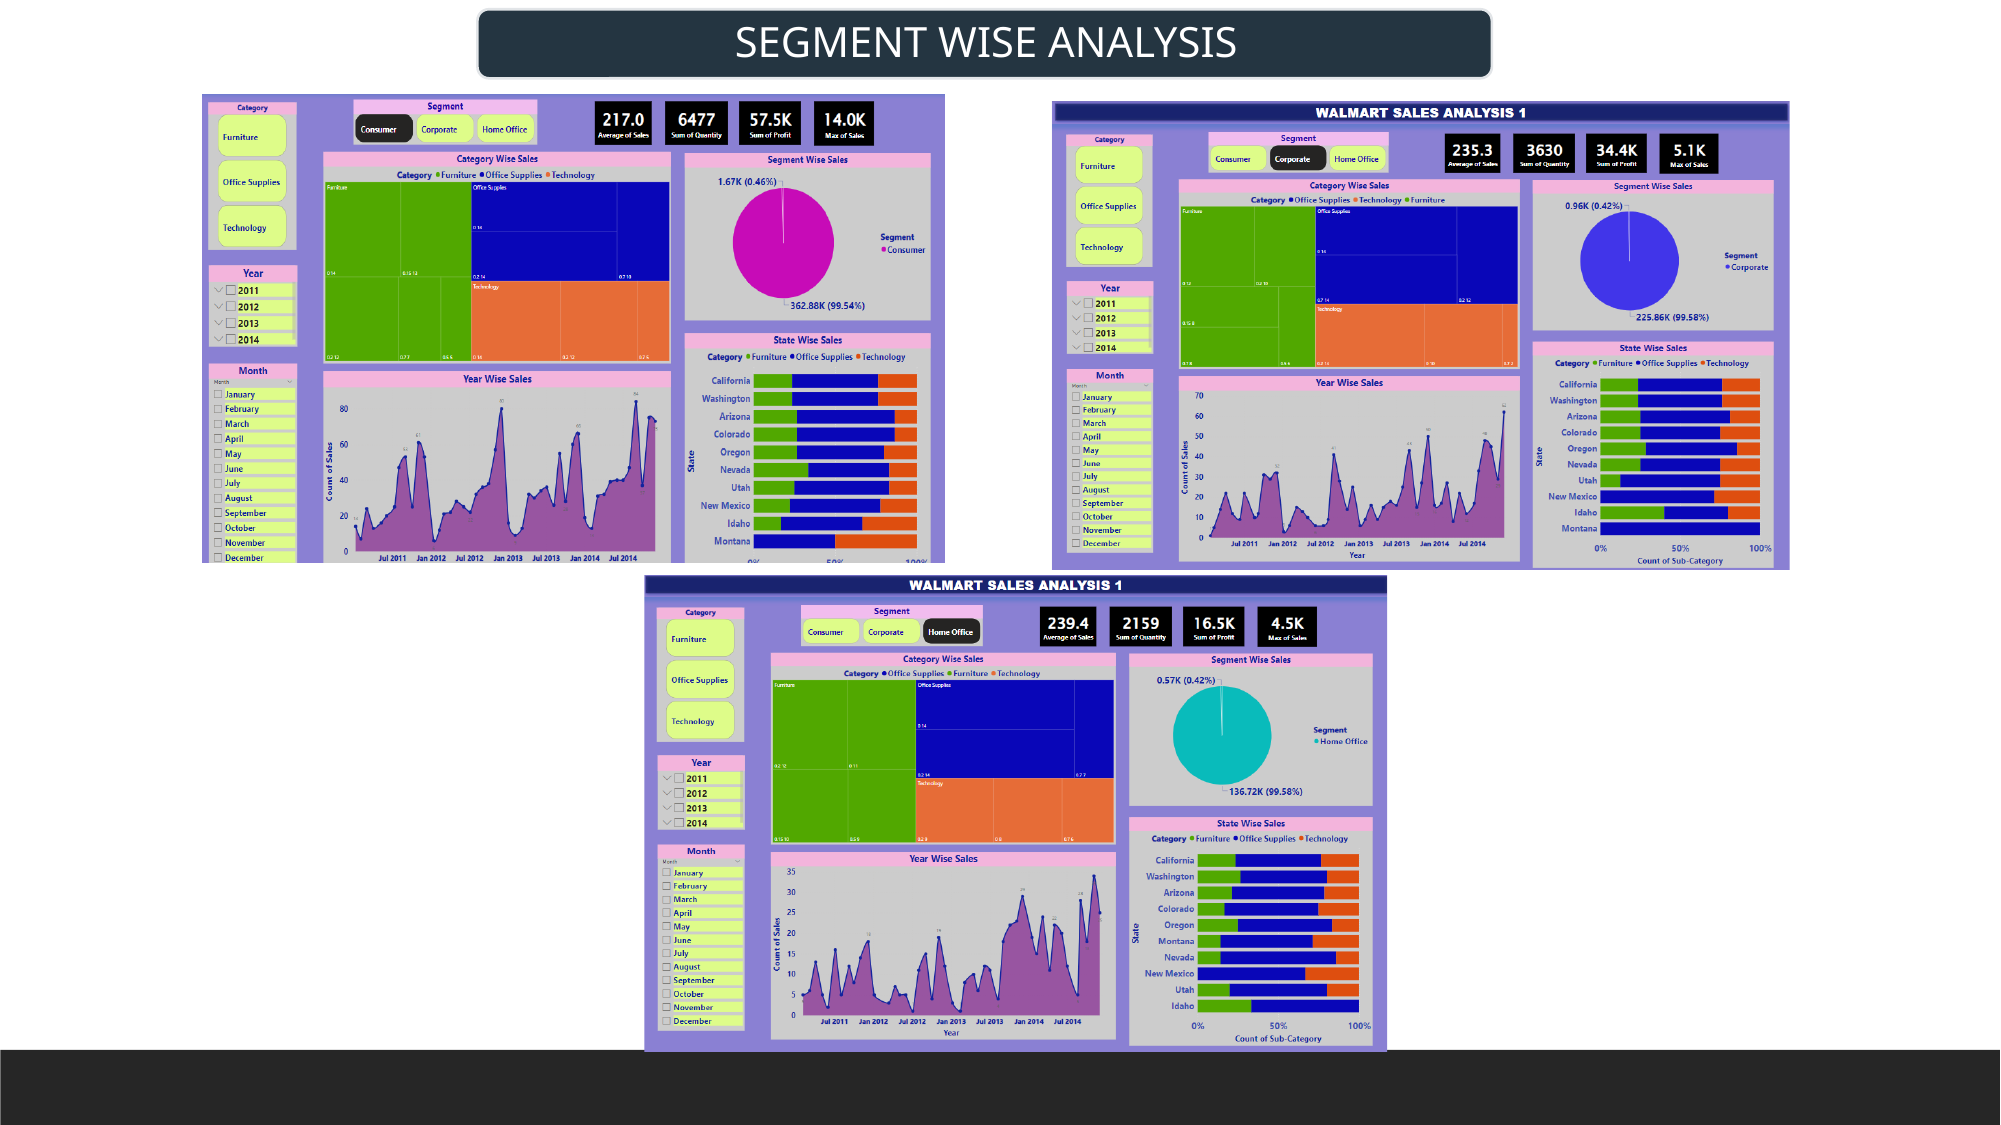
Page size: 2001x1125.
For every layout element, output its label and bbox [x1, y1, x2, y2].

picture [643, 575, 1388, 1052]
picture [201, 94, 946, 563]
text_box [476, 8, 1493, 82]
picture [1051, 100, 1791, 570]
